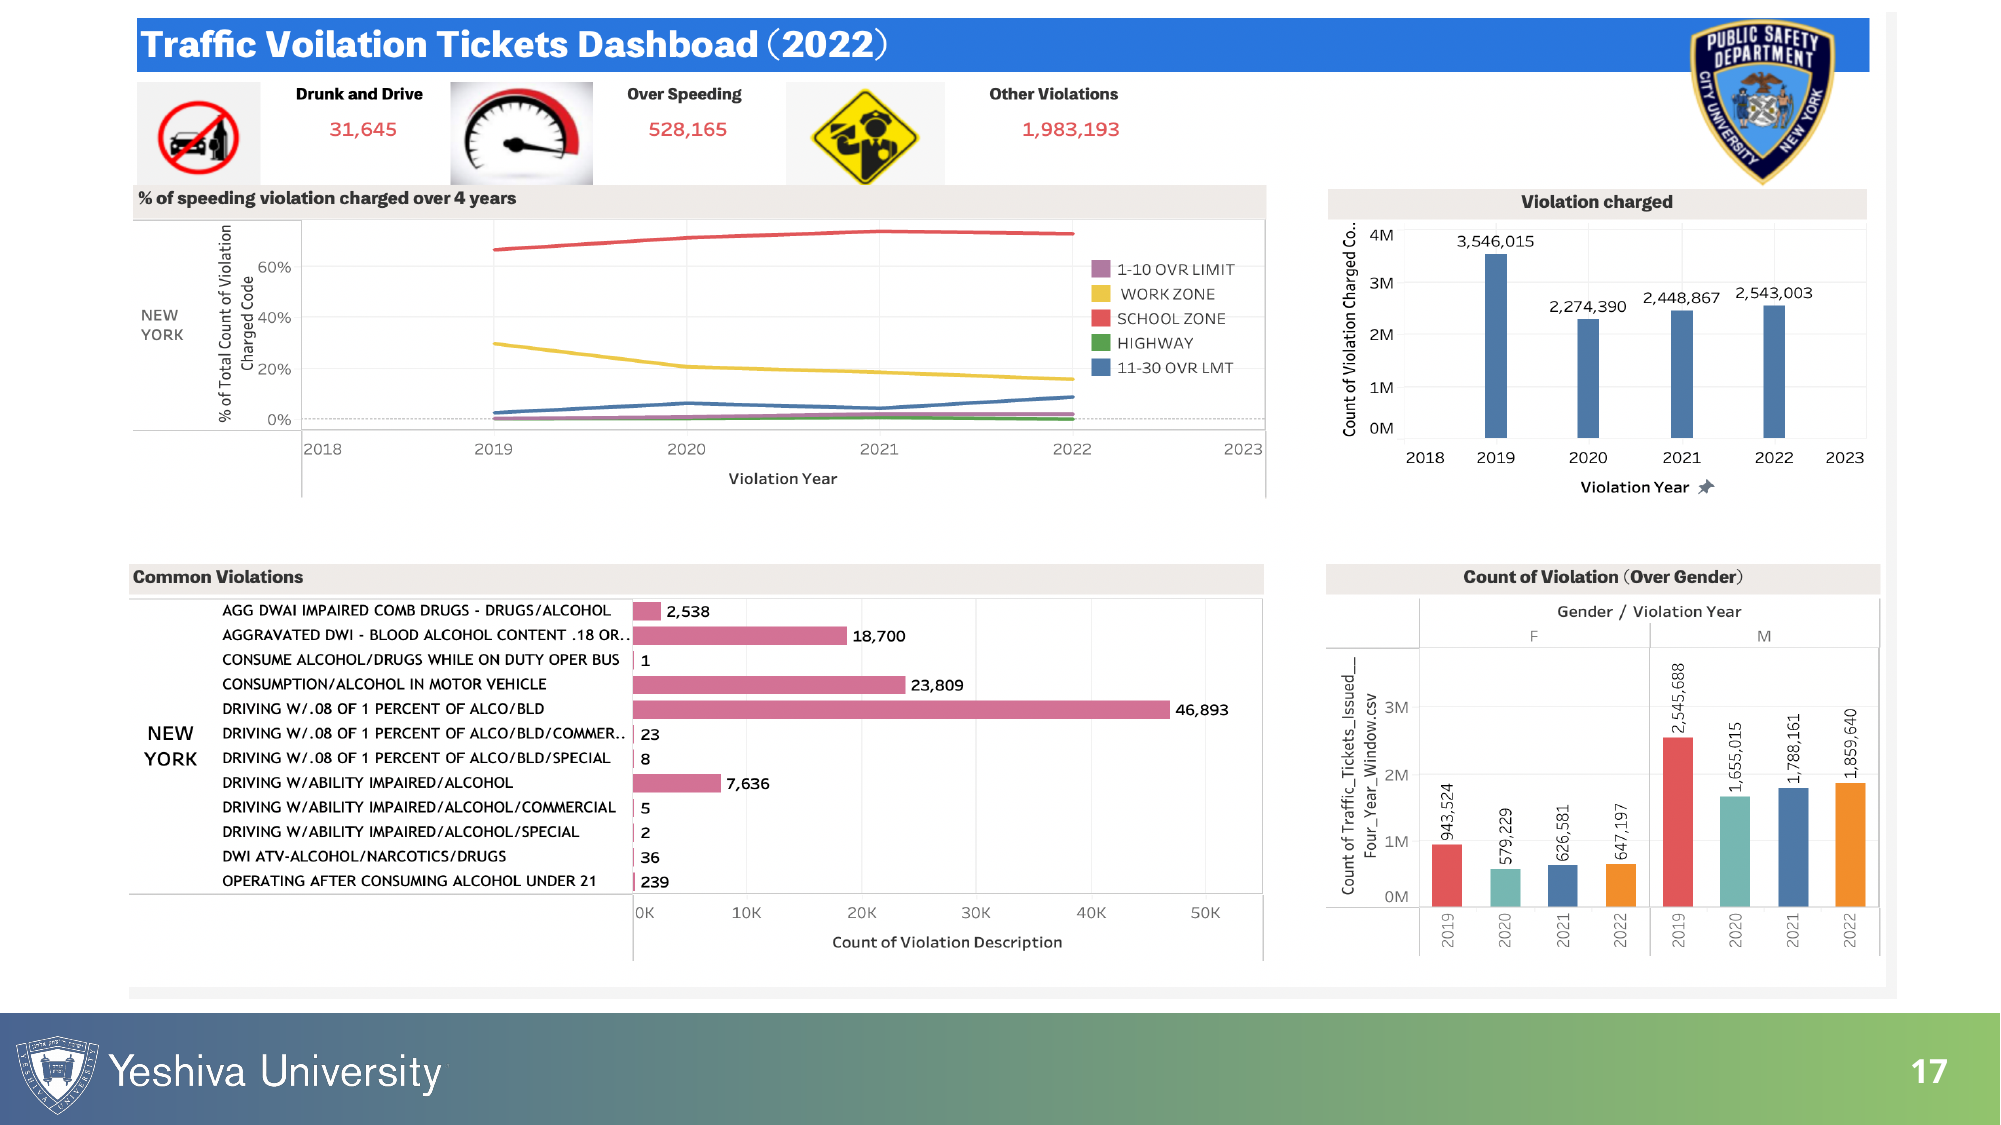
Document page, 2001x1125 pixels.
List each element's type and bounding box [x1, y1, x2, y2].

picture [129, 12, 1897, 999]
